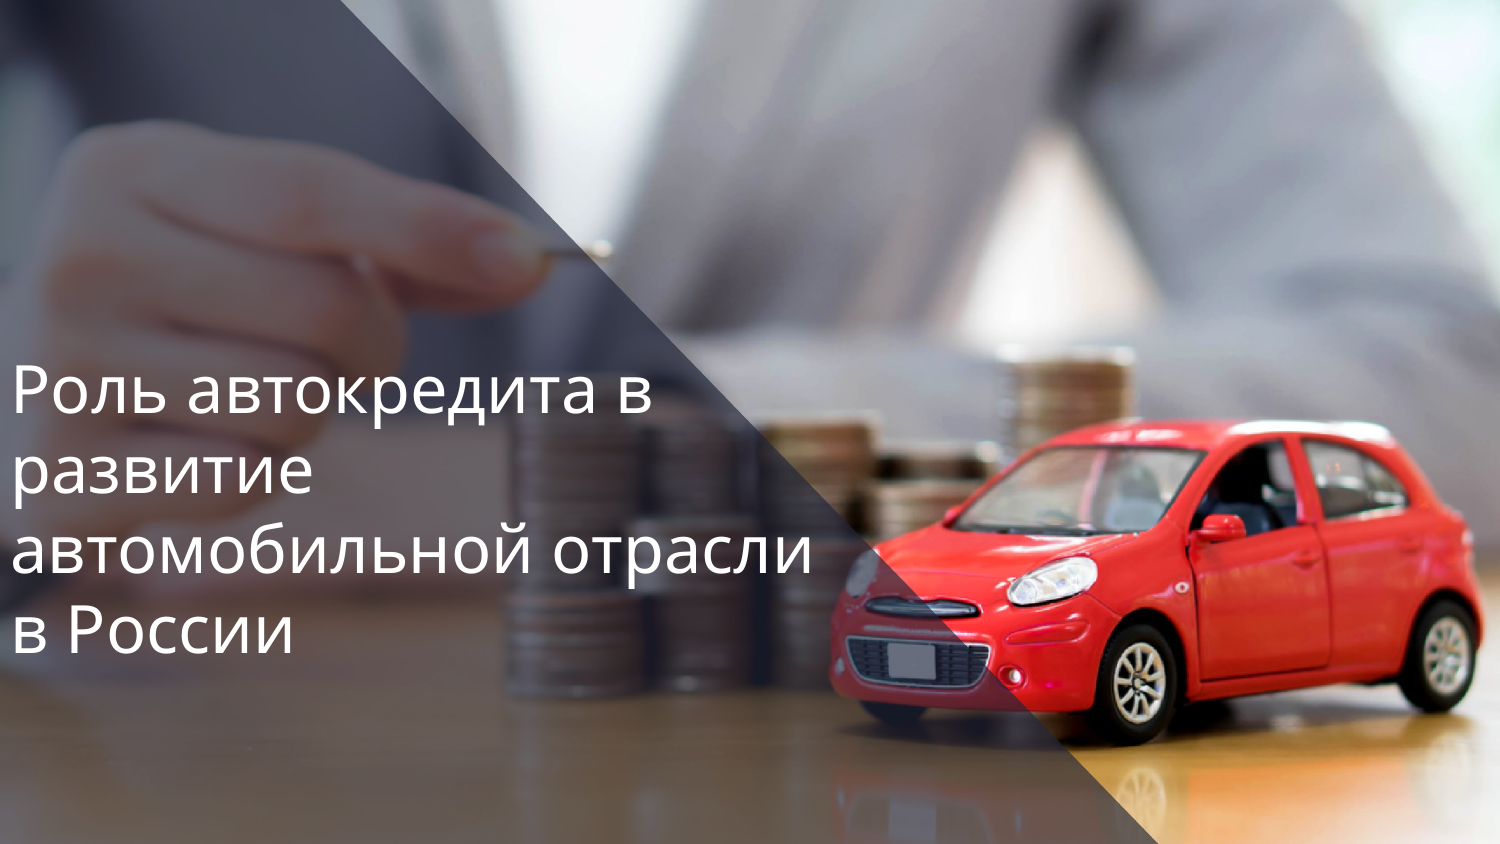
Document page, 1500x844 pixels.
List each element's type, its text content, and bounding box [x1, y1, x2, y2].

picture [342, 0, 1500, 844]
title Роль автокредита в развитие автомобильной отрасли в России [0, 421, 860, 683]
